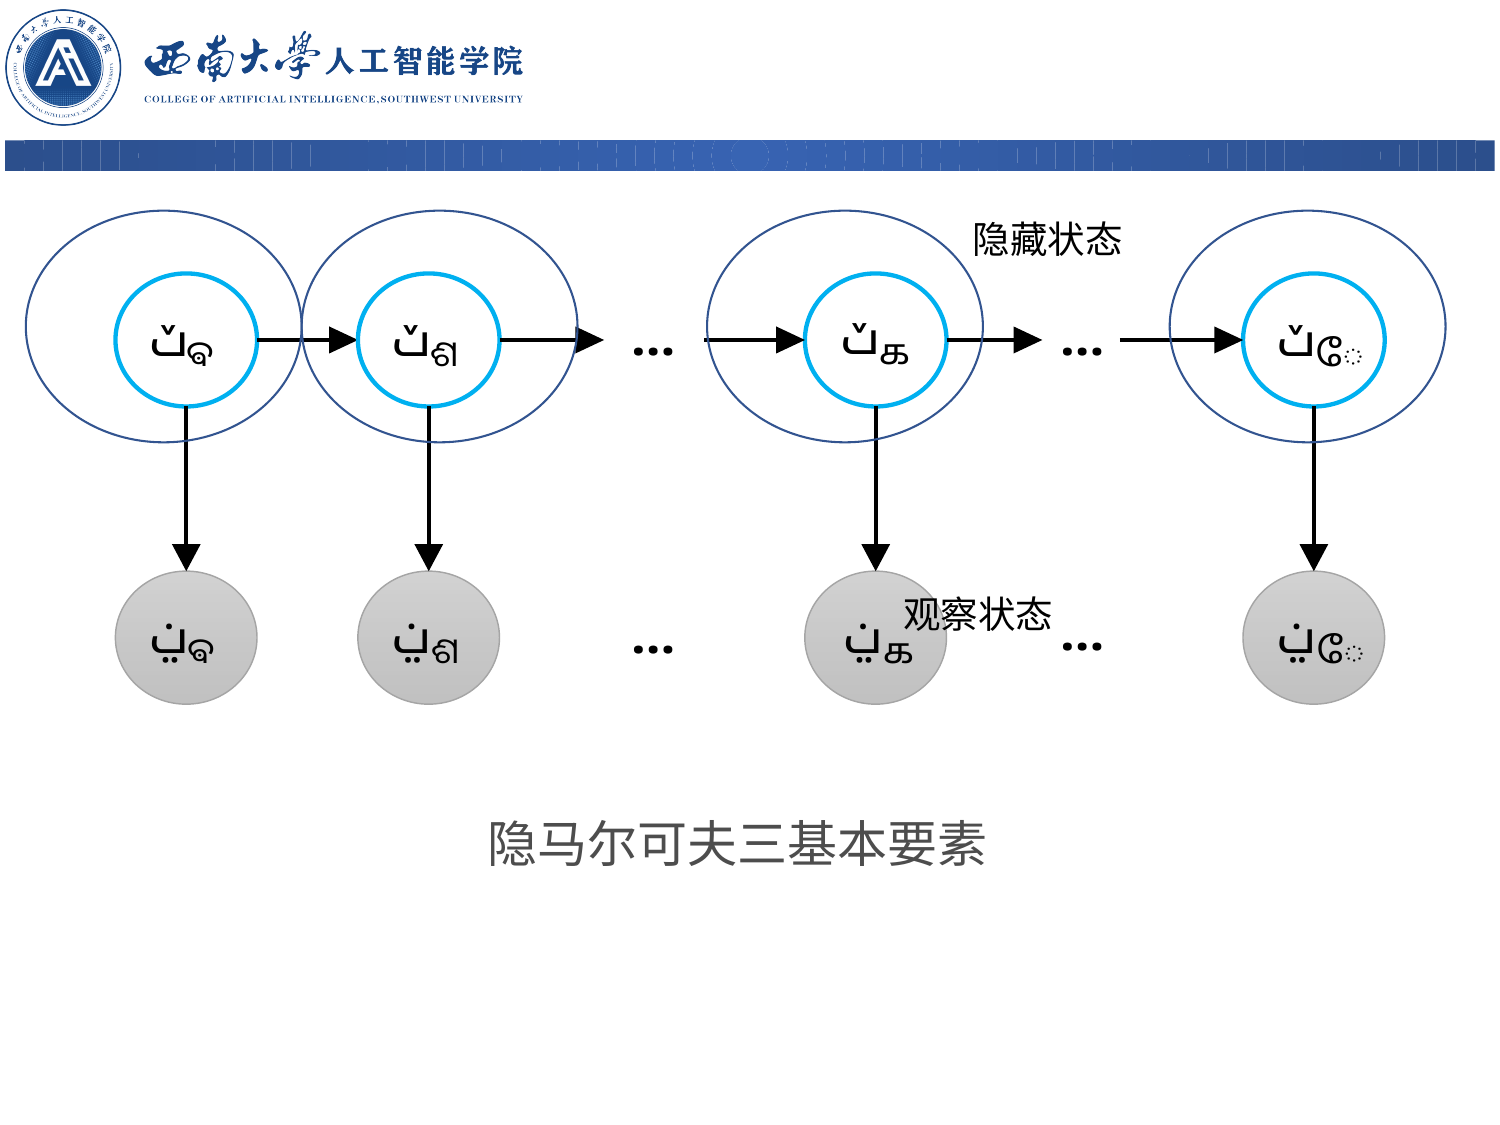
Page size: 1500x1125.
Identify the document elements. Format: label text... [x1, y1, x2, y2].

text_box [318, 209, 561, 269]
picture [5, 9, 523, 126]
text_box [24, 209, 285, 435]
text_box 隐马尔可夫三基本要素 [472, 805, 1003, 880]
text_box [723, 209, 958, 269]
text_box [1186, 209, 1447, 422]
text_box [4, 139, 1496, 172]
text_box 隐藏状态 [958, 209, 1138, 269]
picture [111, 269, 1389, 707]
